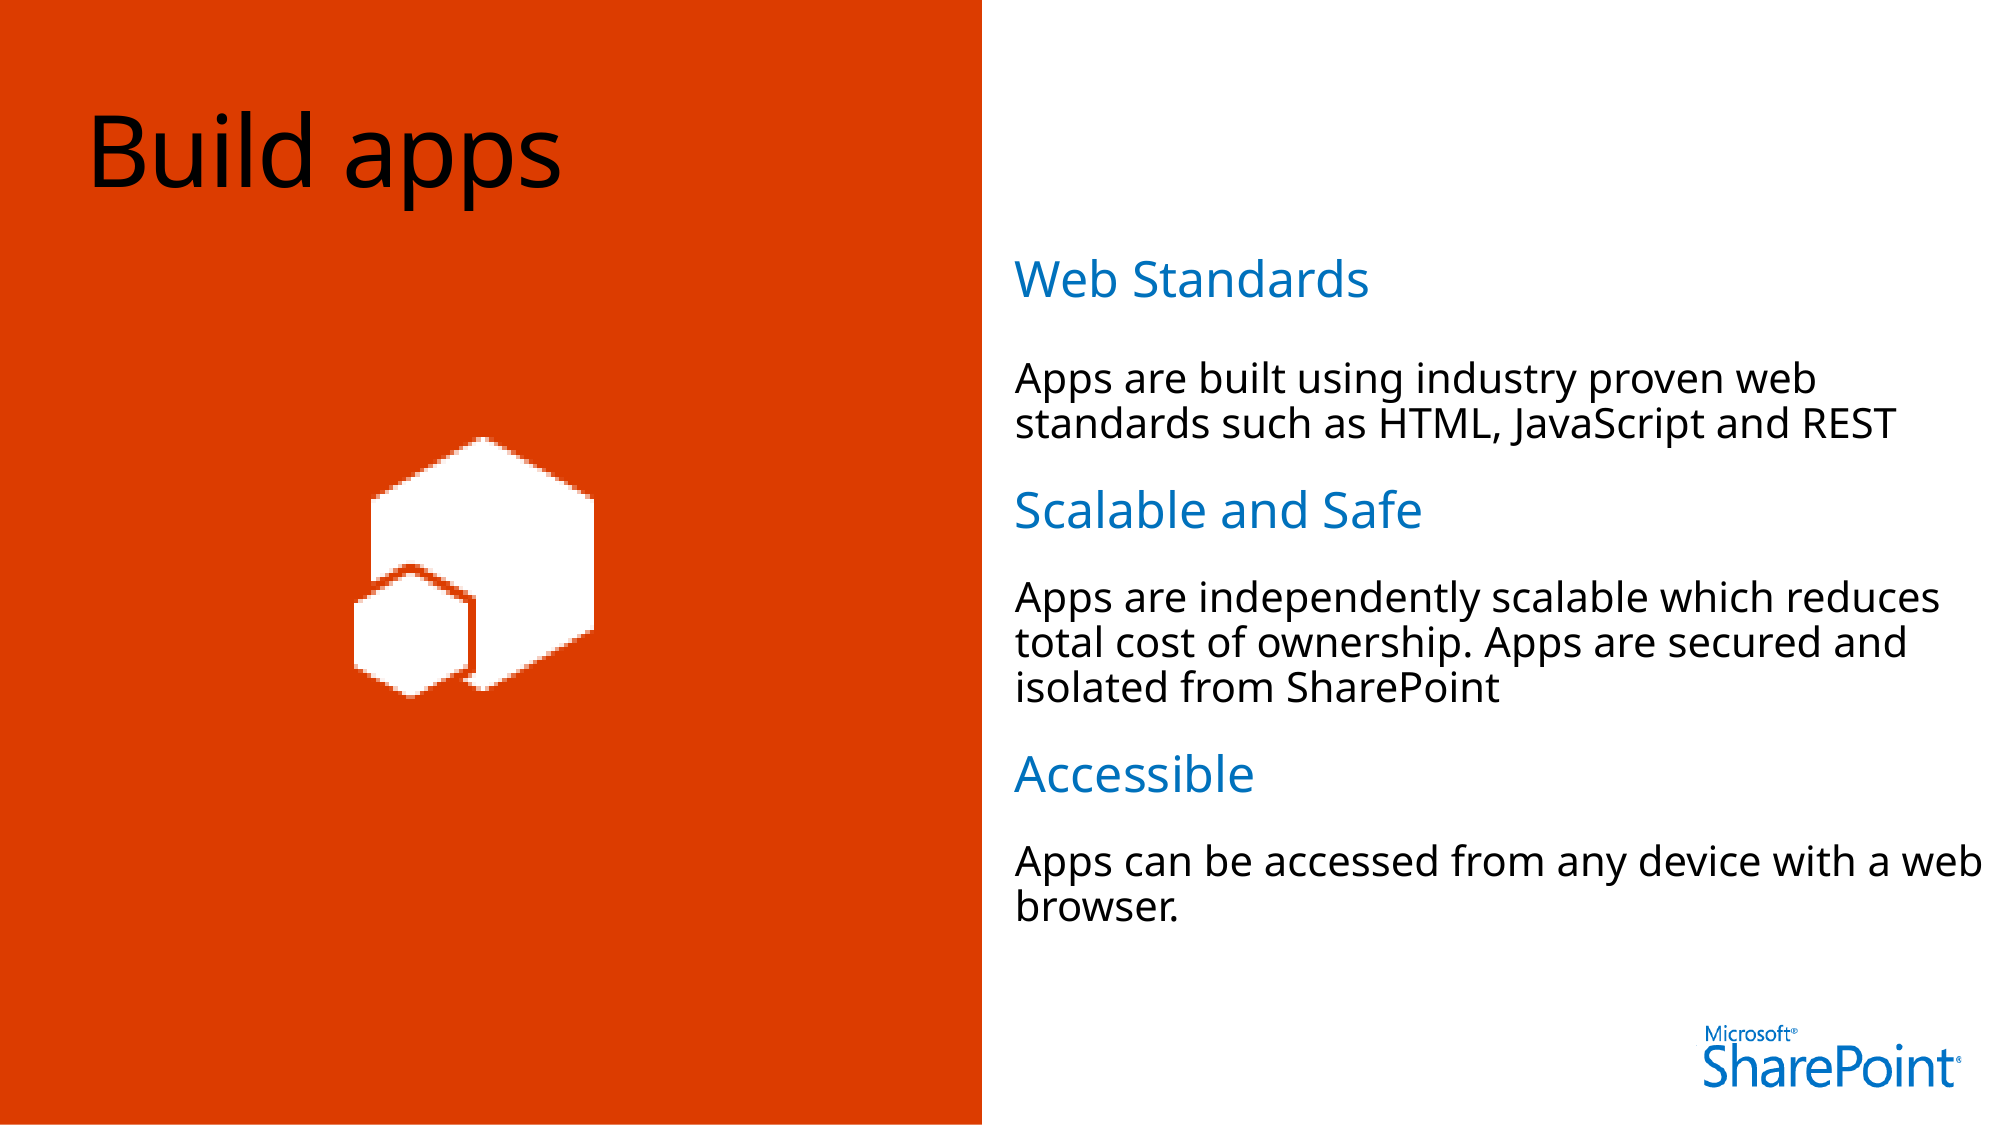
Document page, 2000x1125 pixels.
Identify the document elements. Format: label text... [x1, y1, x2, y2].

list Build apps [85, 101, 944, 312]
picture [1696, 1011, 1962, 1098]
picture [158, 237, 813, 892]
list Web Standards Apps are built using industry proven web standards such as HTML, JavaScript and REST Scalable and Safe Apps are independently scalable which reduces total cost of ownership. Apps are secured and isolated from SharePoint Accessible Apps can be accessed from any device with a web browser. [1015, 144, 2000, 981]
